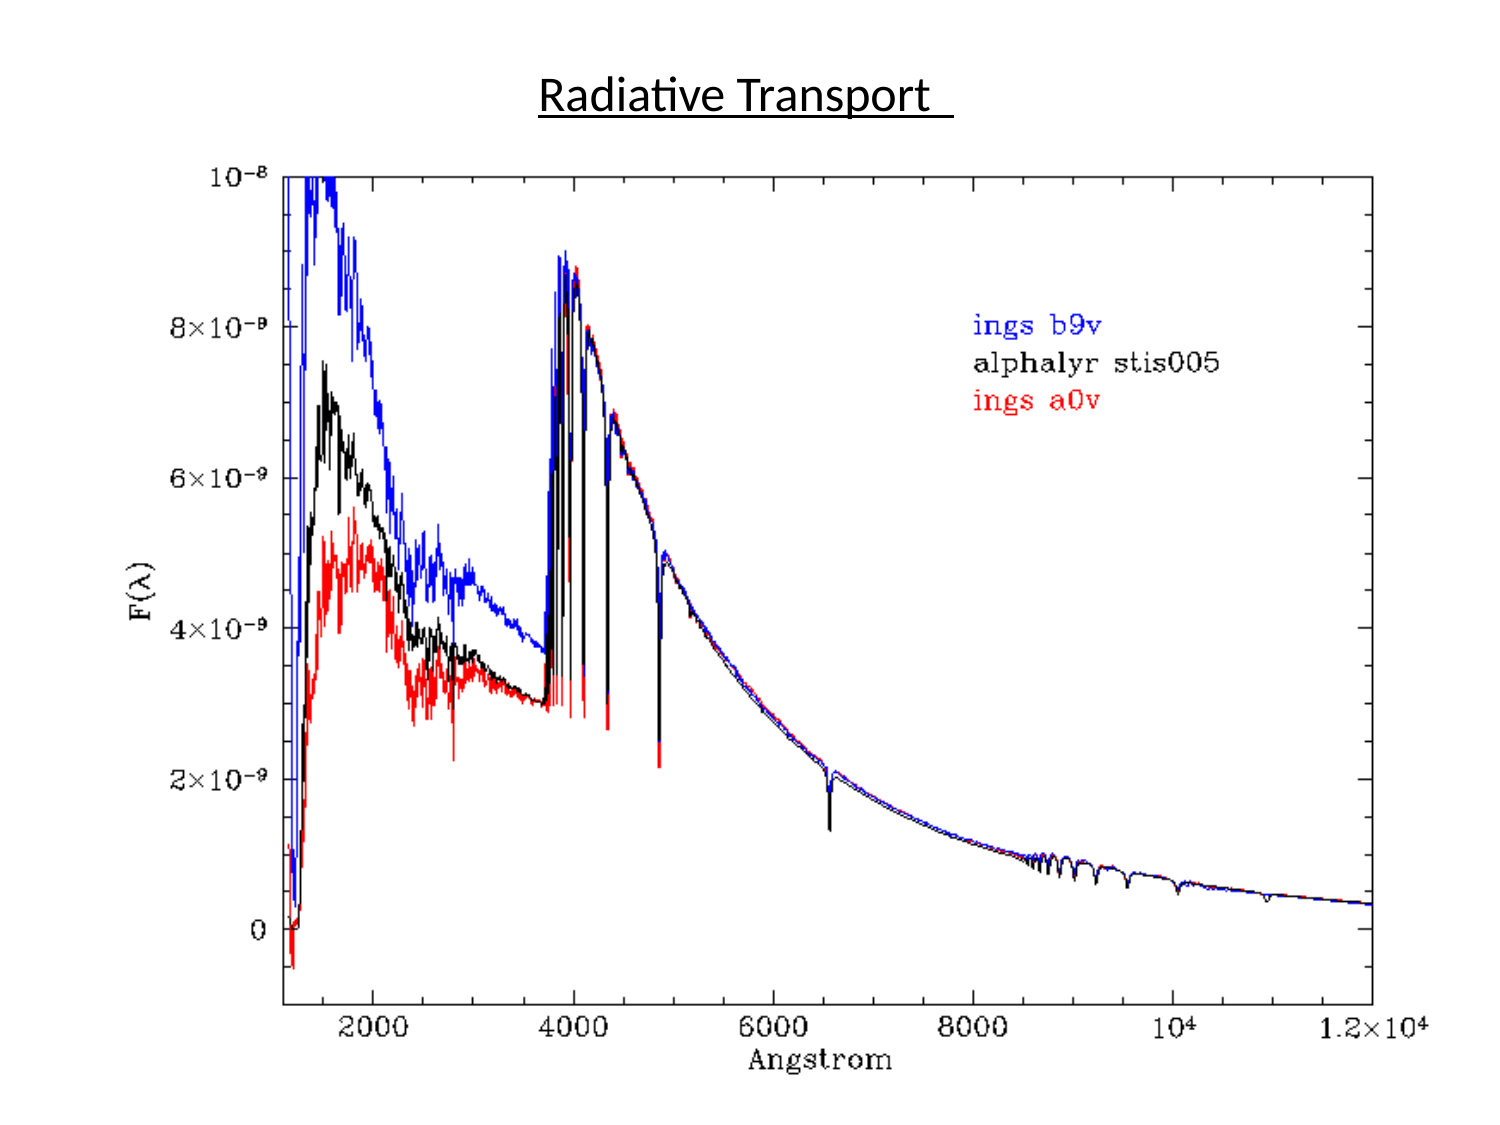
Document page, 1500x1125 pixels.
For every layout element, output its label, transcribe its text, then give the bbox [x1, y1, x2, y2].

text_box Radiative Transport [523, 53, 969, 129]
picture [109, 149, 1446, 1092]
